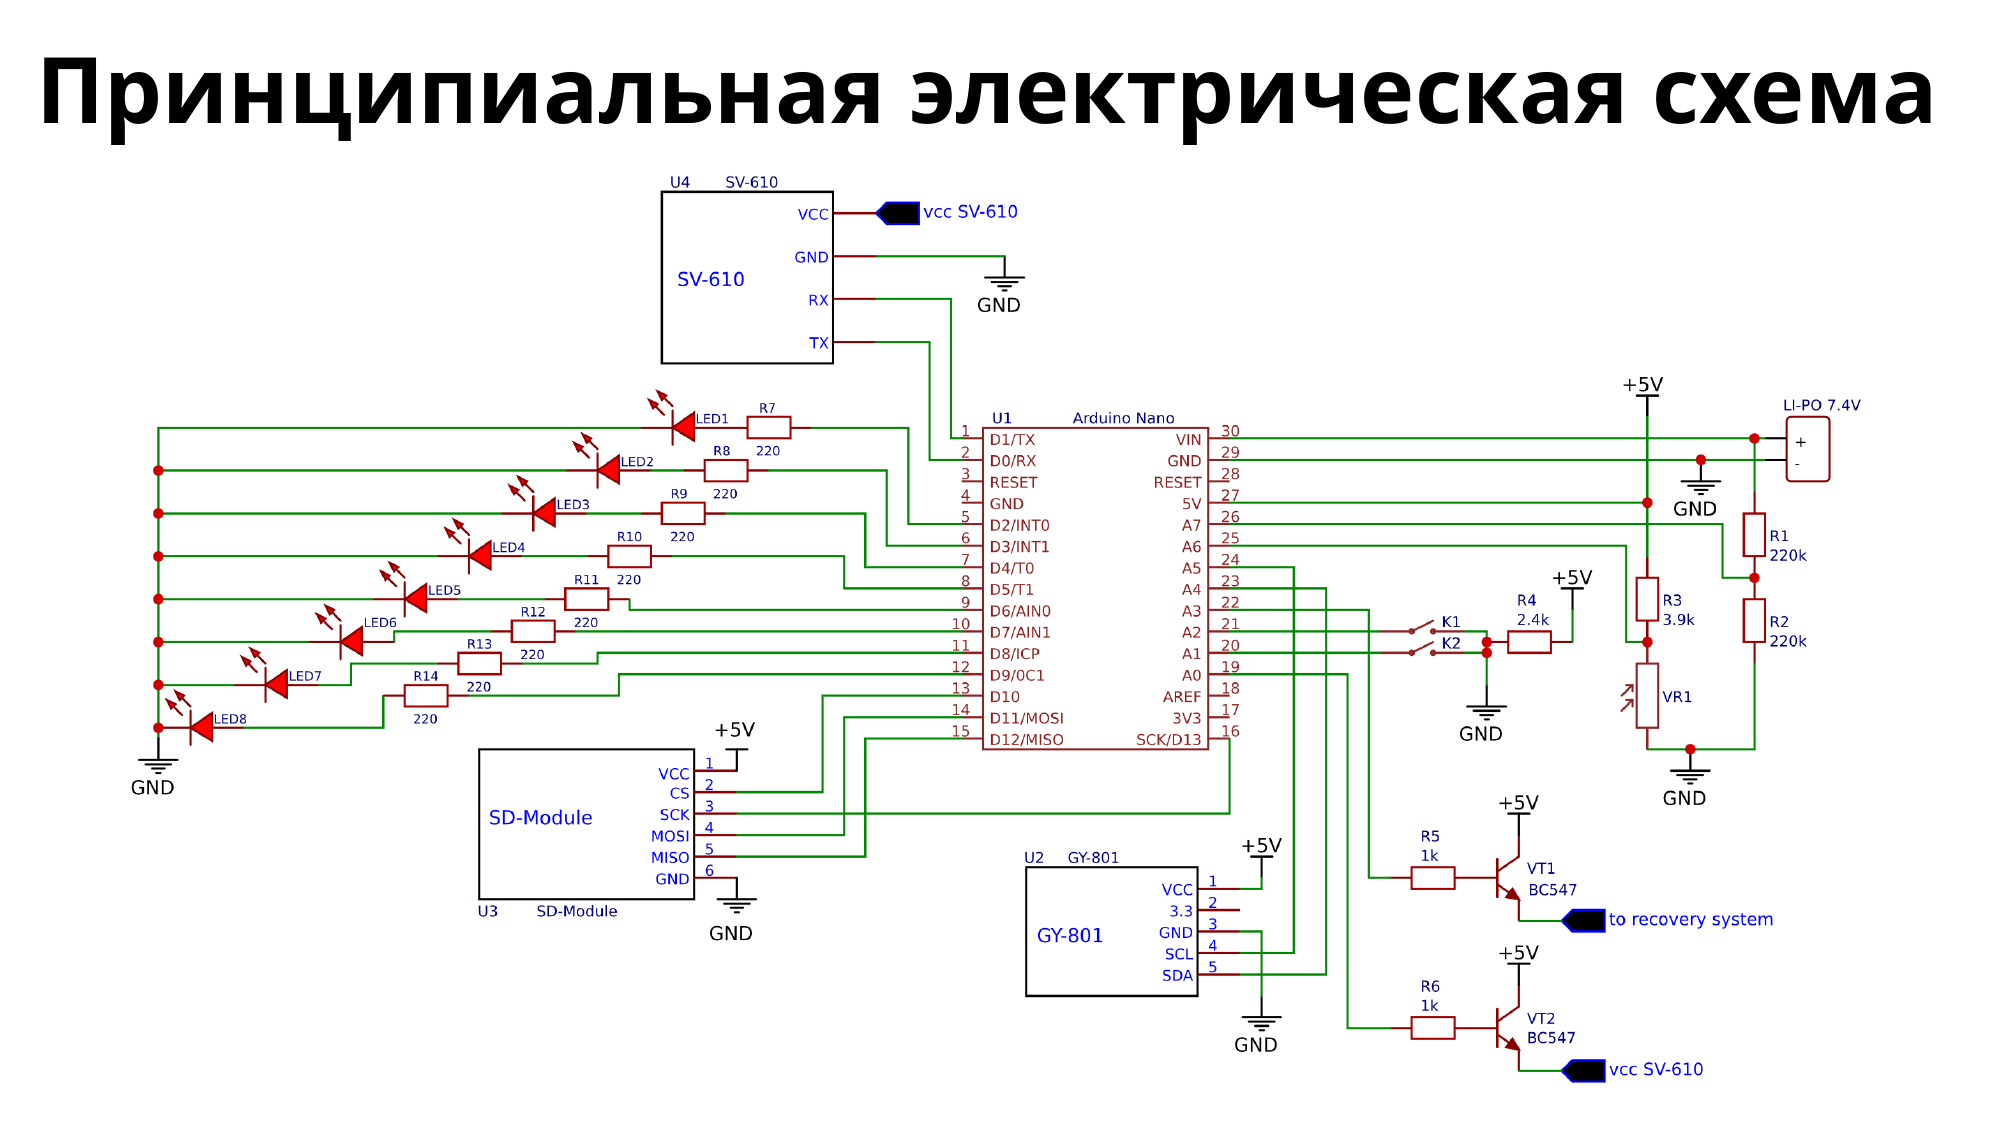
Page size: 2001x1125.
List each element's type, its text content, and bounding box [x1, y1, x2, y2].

picture [128, 170, 1872, 1093]
text_box Принципиальная электрическая схема [0, 0, 2000, 188]
